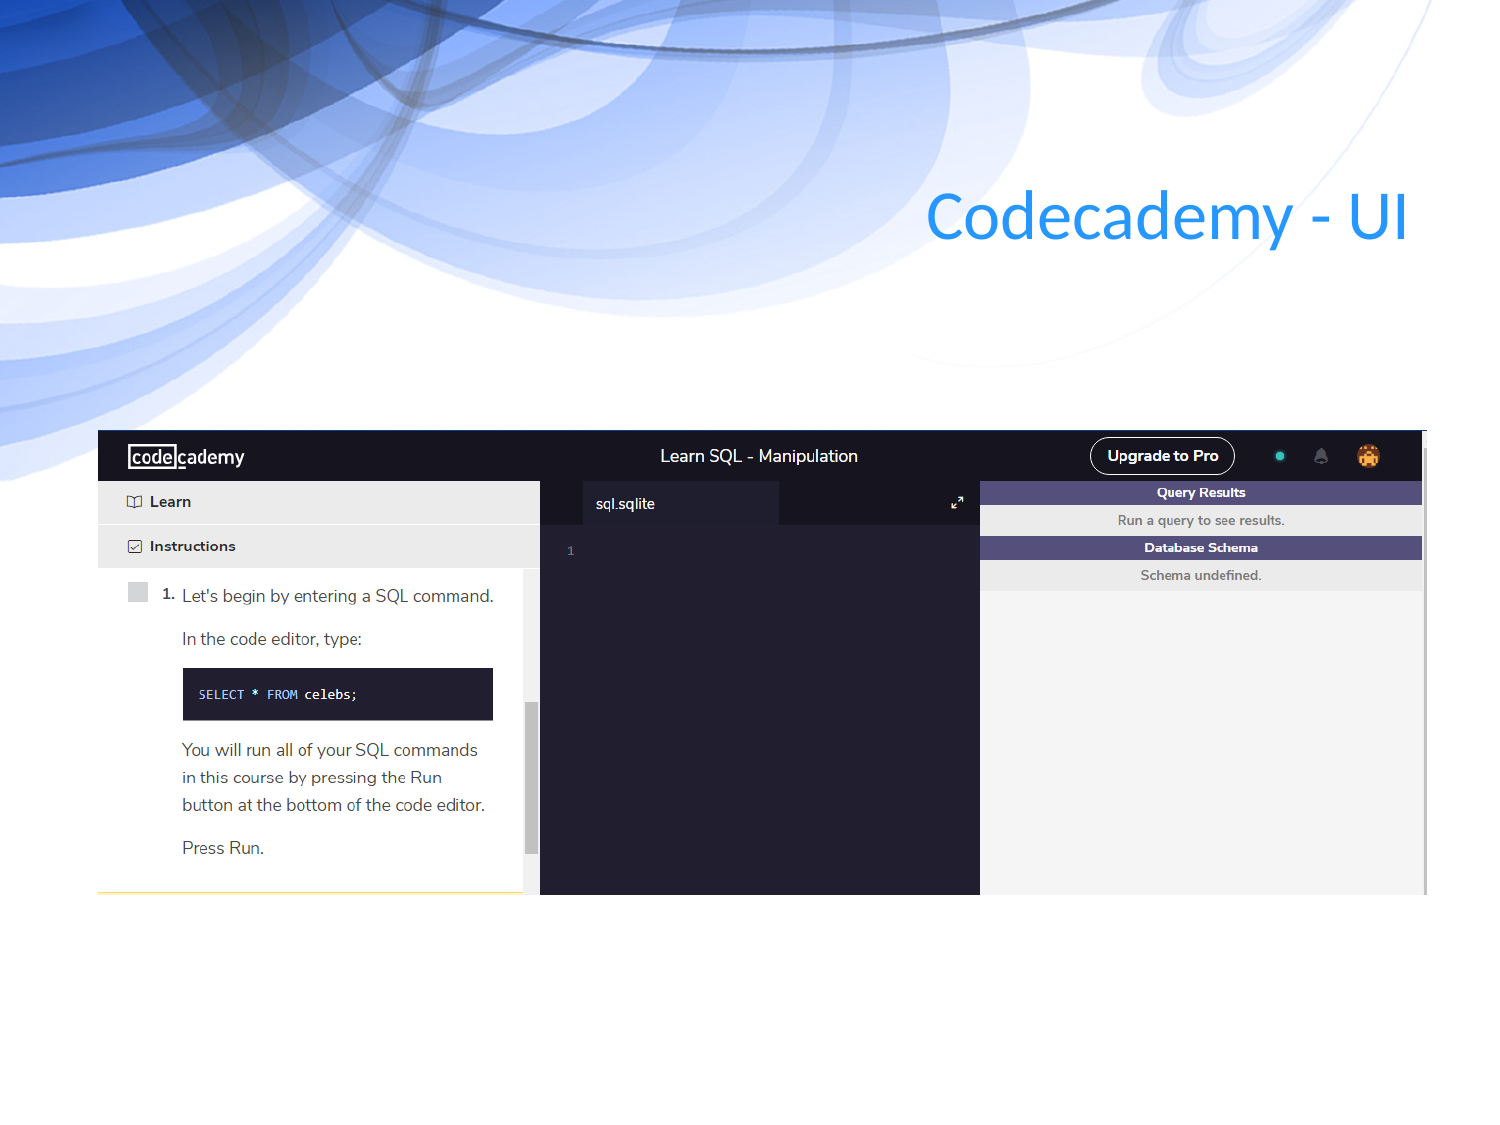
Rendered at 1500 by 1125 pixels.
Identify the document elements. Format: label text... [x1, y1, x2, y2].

picture [0, 0, 1500, 1125]
title Codecademy - UI [98, 161, 1427, 262]
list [98, 430, 1427, 895]
